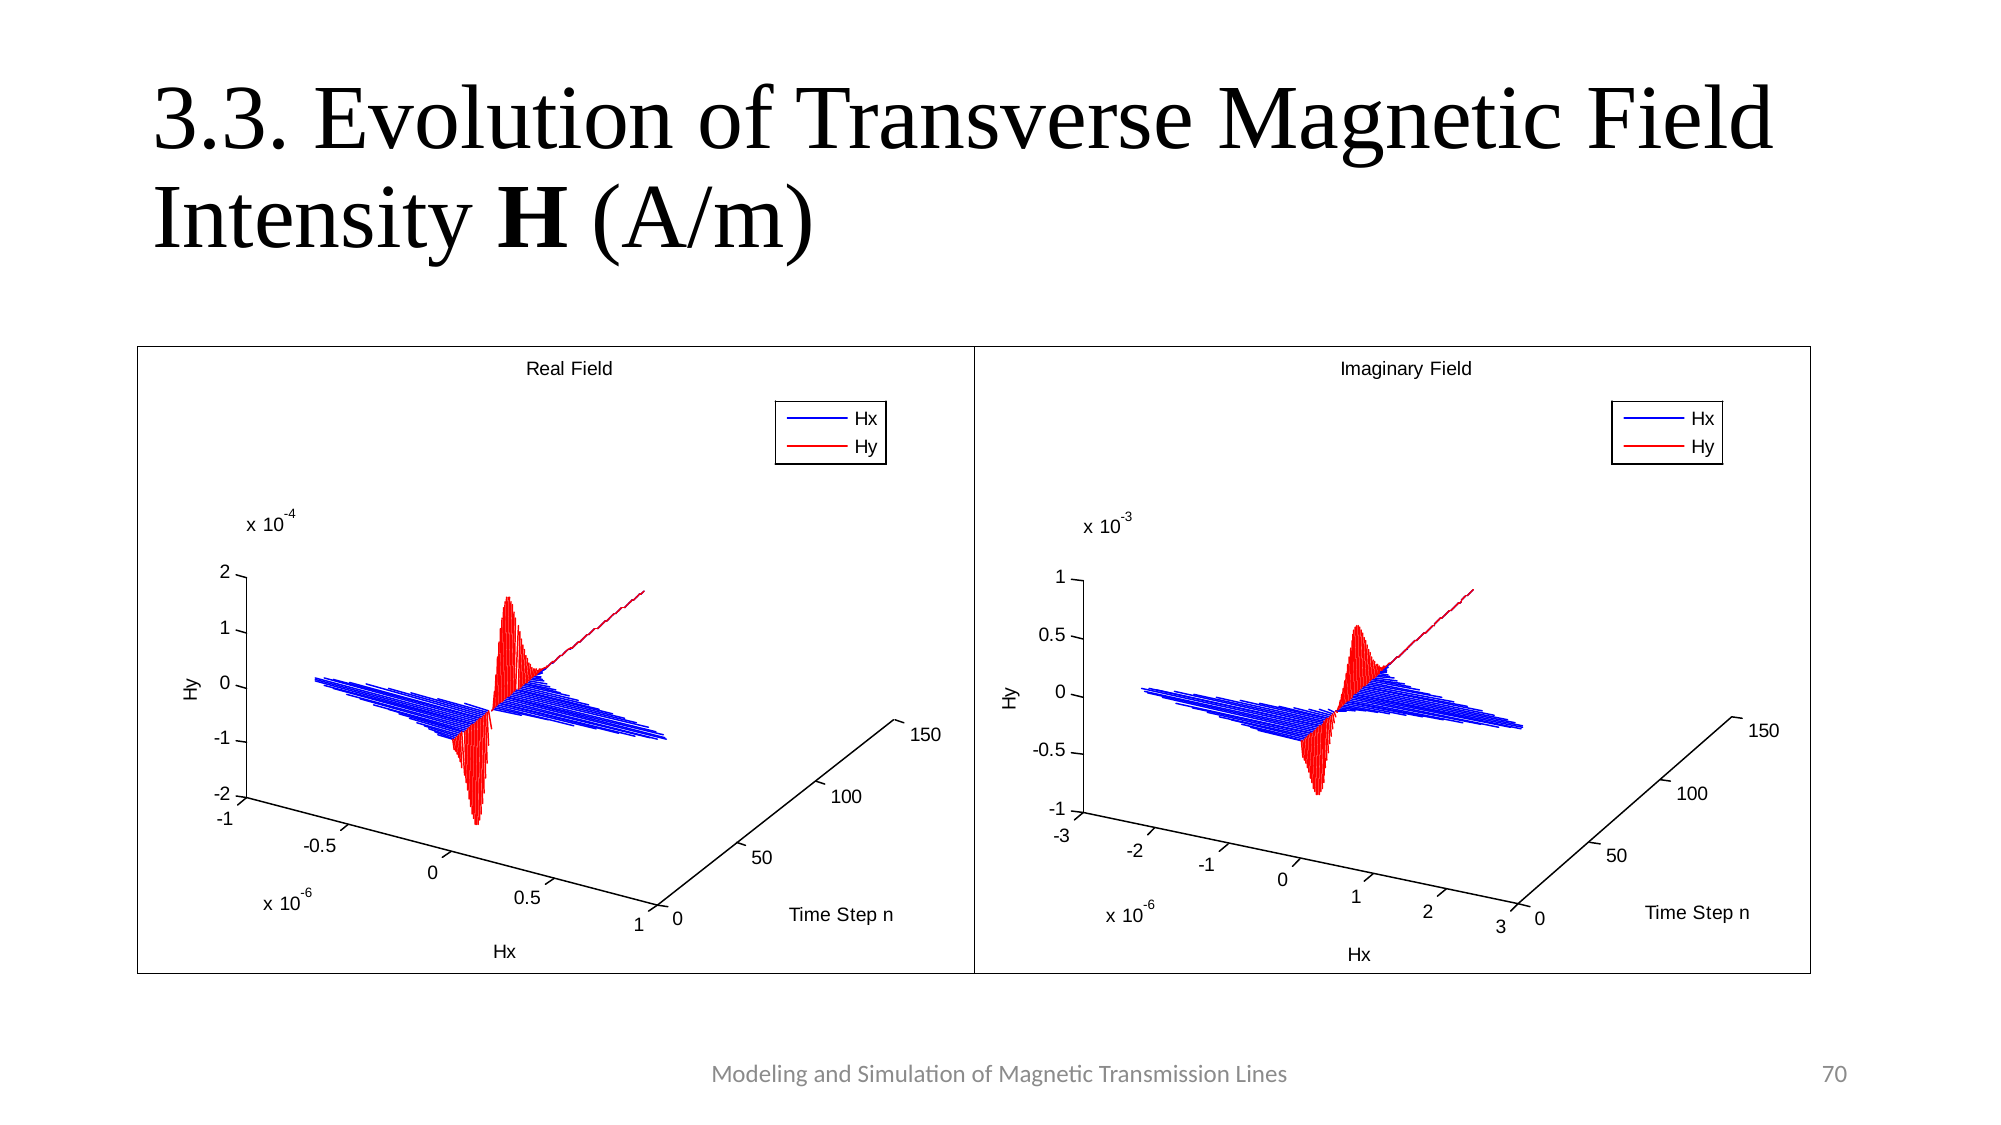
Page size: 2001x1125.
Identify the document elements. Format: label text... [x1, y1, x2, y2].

title 3.3. Evolution of Transverse Magnetic Field Intensity H (A/m) [137, 59, 1863, 278]
slide_number 70 [1412, 1042, 1863, 1103]
footer Modeling and Simulation of Magnetic Transmission Lines [662, 1042, 1338, 1103]
picture [137, 345, 1811, 975]
